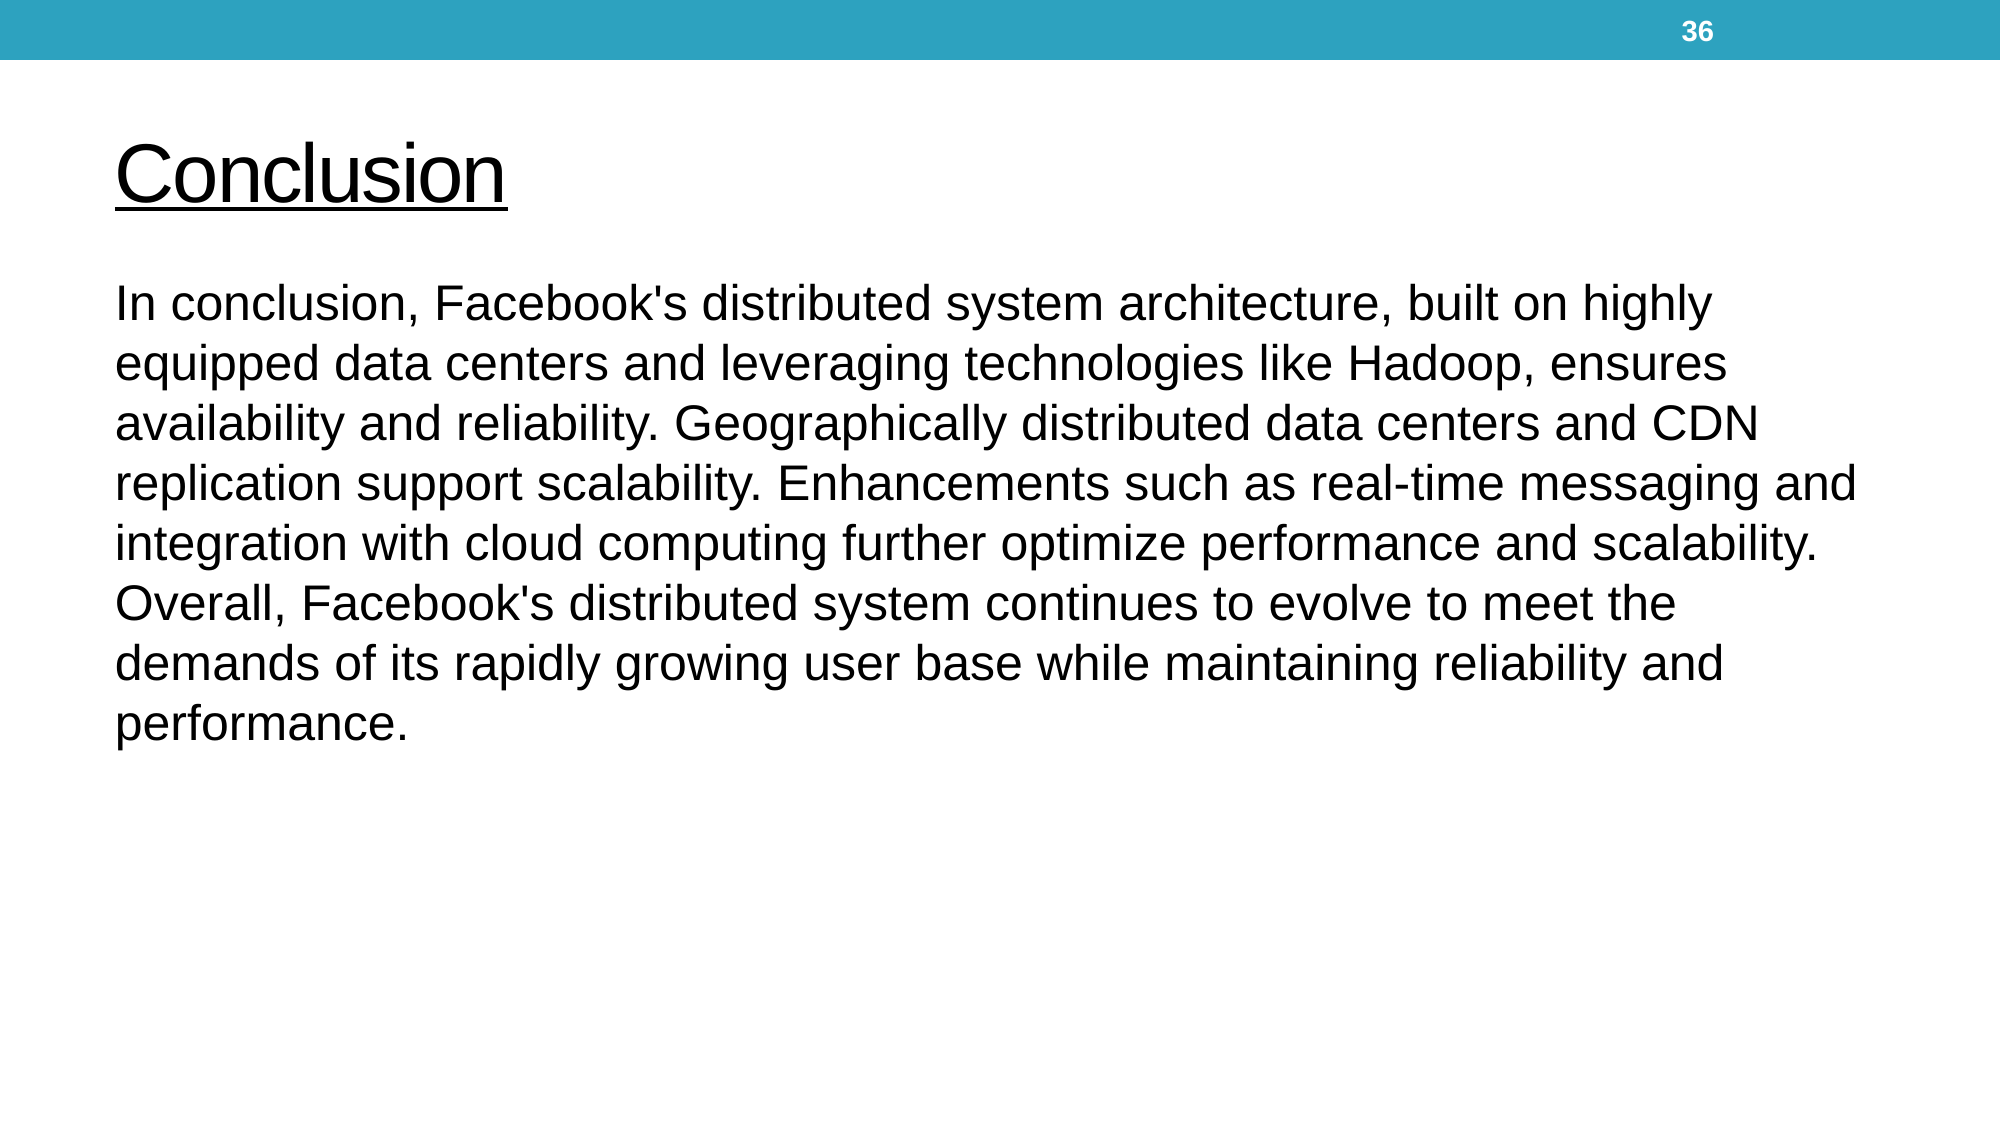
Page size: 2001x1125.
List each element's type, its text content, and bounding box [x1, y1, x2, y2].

slide_number 36 [1666, 3, 1900, 57]
list In conclusion, Facebook's distributed system architecture, built on highly equipped data centers and leveraging technologies like Hadoop, ensures availability and reliability. Geographically distributed data centers and CDN replication support scalability. Enhancements such as real-time messaging and integration with cloud computing further optimize performance and scalability. Overall, Facebook's distributed system continues to evolve to meet the demands of its rapidly growing user base while maintaining reliability and performance. [99, 262, 1900, 1063]
title Conclusion [99, 87, 1900, 250]
